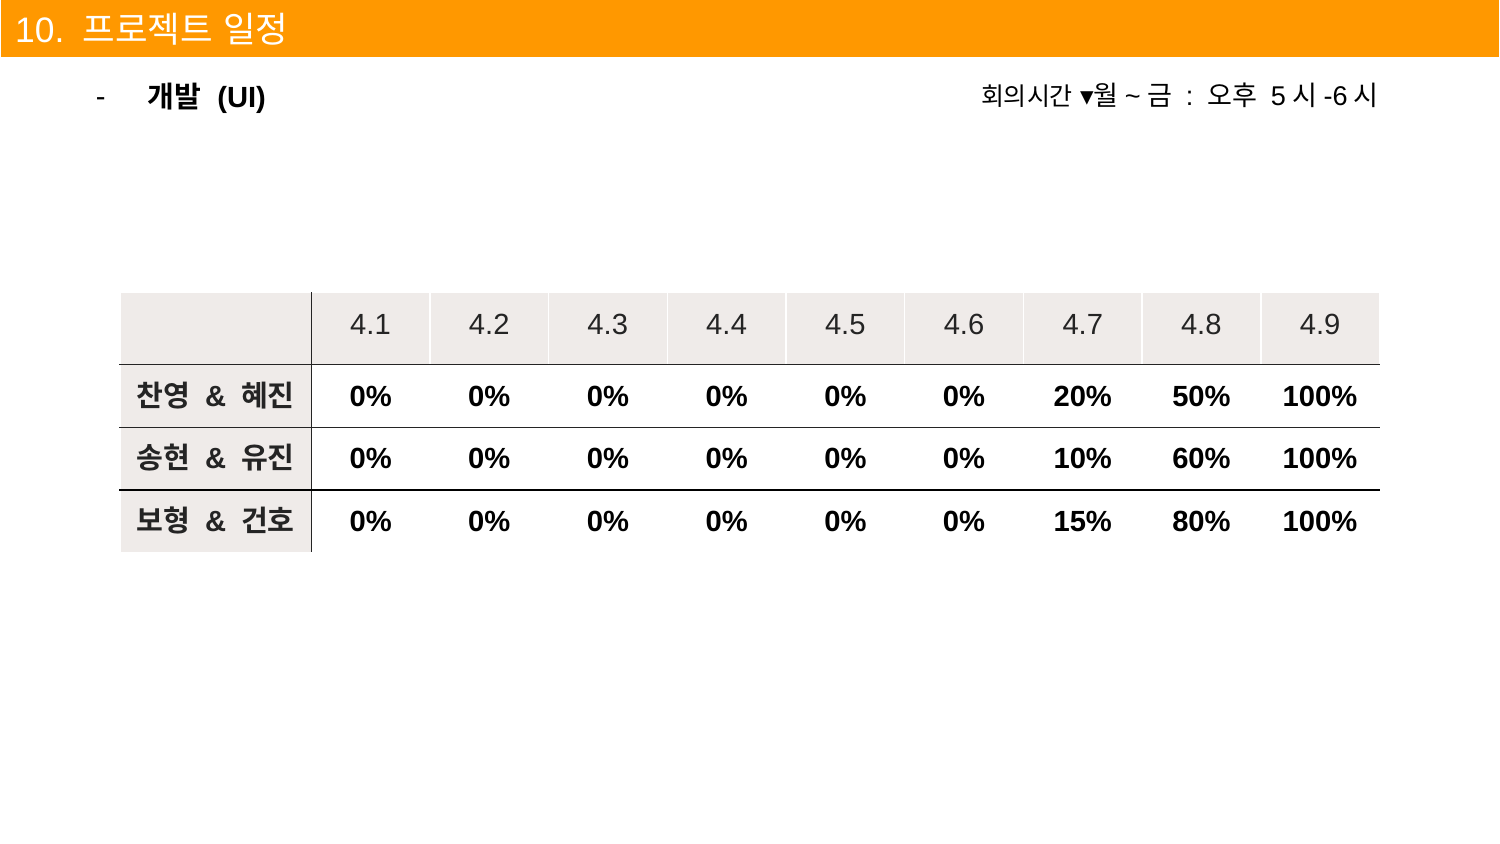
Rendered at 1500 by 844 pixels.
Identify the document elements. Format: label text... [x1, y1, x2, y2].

table_cell 100% [1262, 365, 1379, 427]
table_cell 50% [1143, 365, 1260, 427]
table_cell 0% [312, 365, 429, 427]
table_cell 보형 & 건호 [121, 491, 311, 552]
table_header 4.1 [312, 293, 429, 364]
table_cell 0% [905, 491, 1023, 552]
table_cell 0% [787, 365, 904, 427]
table_cell 0% [312, 428, 429, 489]
table_header [121, 293, 311, 364]
table_cell 0% [431, 428, 548, 489]
table_header 4.7 [1024, 293, 1141, 364]
table_cell 0% [668, 365, 785, 427]
table_cell 송현 & 유진 [121, 428, 311, 489]
table_cell 100% [1262, 428, 1379, 489]
table_cell 80% [1143, 491, 1260, 552]
table_cell 0% [431, 365, 548, 427]
text_box 개발 (UI) [57, 63, 312, 113]
table_cell 0% [549, 491, 667, 552]
table_cell 0% [431, 491, 548, 552]
table_cell 0% [787, 428, 904, 489]
table_cell 찬영 & 혜진 [121, 365, 311, 427]
table_header 4.2 [431, 293, 548, 364]
table_cell 0% [668, 491, 785, 552]
table_cell 10% [1024, 428, 1141, 489]
text_box 회의시간 ▾월~금 : 오후 5시-6시 [966, 63, 1459, 112]
text_box 10. 프로젝트 일정 [0, 0, 1500, 58]
table_cell 0% [312, 491, 429, 552]
table_header 4.3 [549, 293, 667, 364]
table_header 4.4 [668, 293, 785, 364]
table_cell 15% [1024, 491, 1141, 552]
table_cell 100% [1262, 491, 1379, 552]
table_cell 0% [549, 428, 667, 489]
table_cell 0% [549, 365, 667, 427]
table_cell 0% [668, 428, 785, 489]
table_header 4.6 [905, 293, 1023, 364]
table_header 4.9 [1262, 293, 1379, 364]
table_cell 0% [905, 365, 1023, 427]
table_cell 60% [1143, 428, 1260, 489]
table_cell 0% [905, 428, 1023, 489]
table_header 4.5 [787, 293, 904, 364]
table_cell 0% [787, 491, 904, 552]
table_cell 20% [1024, 365, 1141, 427]
table_header 4.8 [1143, 293, 1260, 364]
